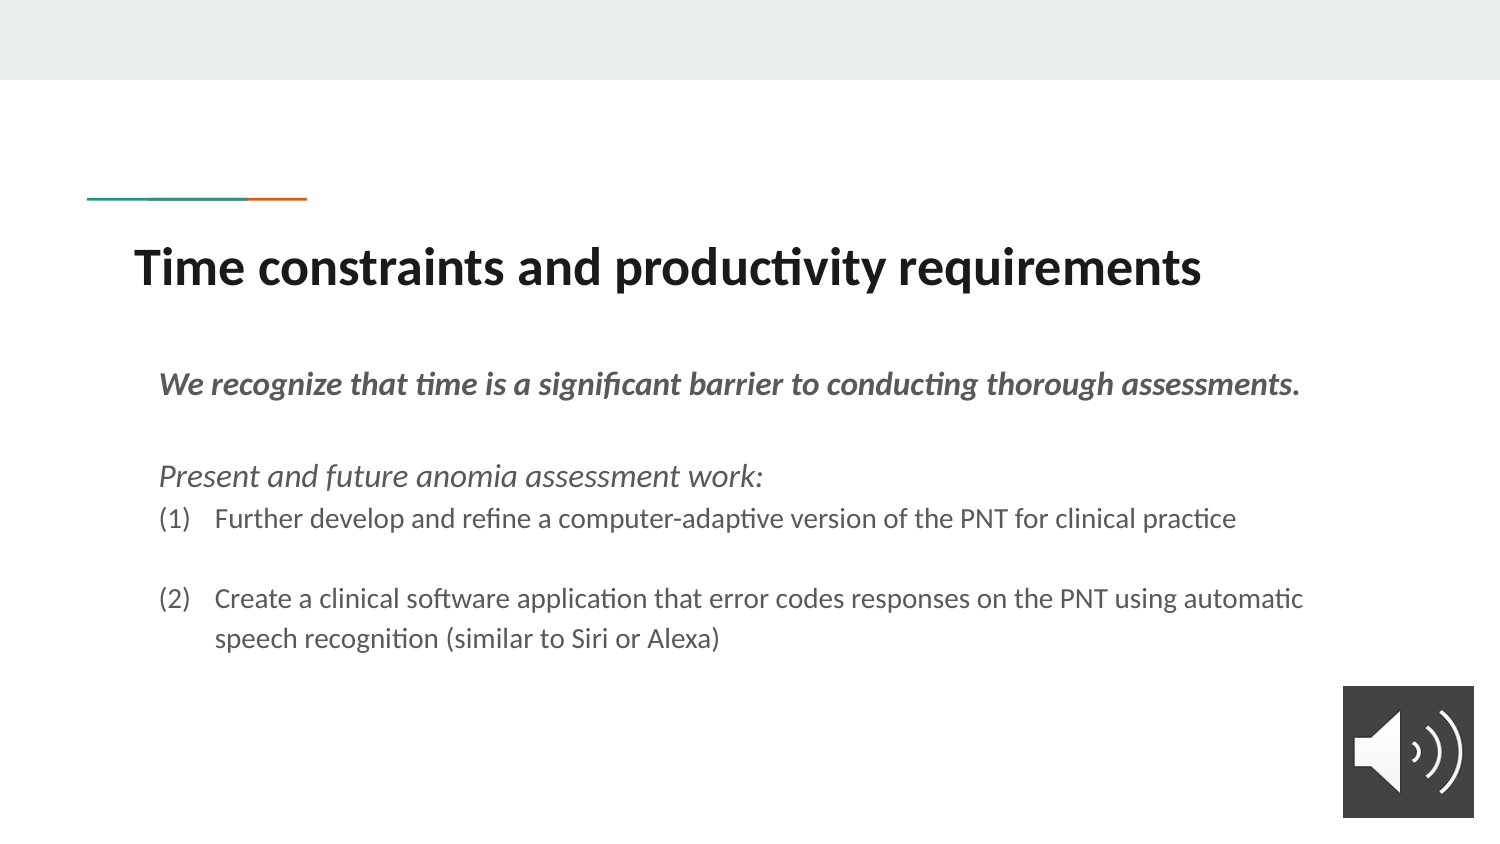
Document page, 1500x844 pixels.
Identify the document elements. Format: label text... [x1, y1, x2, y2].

list We recognize that time is a significant barrier to conducting thorough assessments. Present and future anomia assessment work: Further develop and refine a computer-adaptive version of the PNT for clinical practice Create a clinical software application that error codes responses on the PNT using automatic speech recognition (similar to Siri or Alexa) [119, 341, 1381, 712]
picture [1341, 685, 1476, 819]
title Time constraints and productivity requirements [119, 216, 1381, 305]
